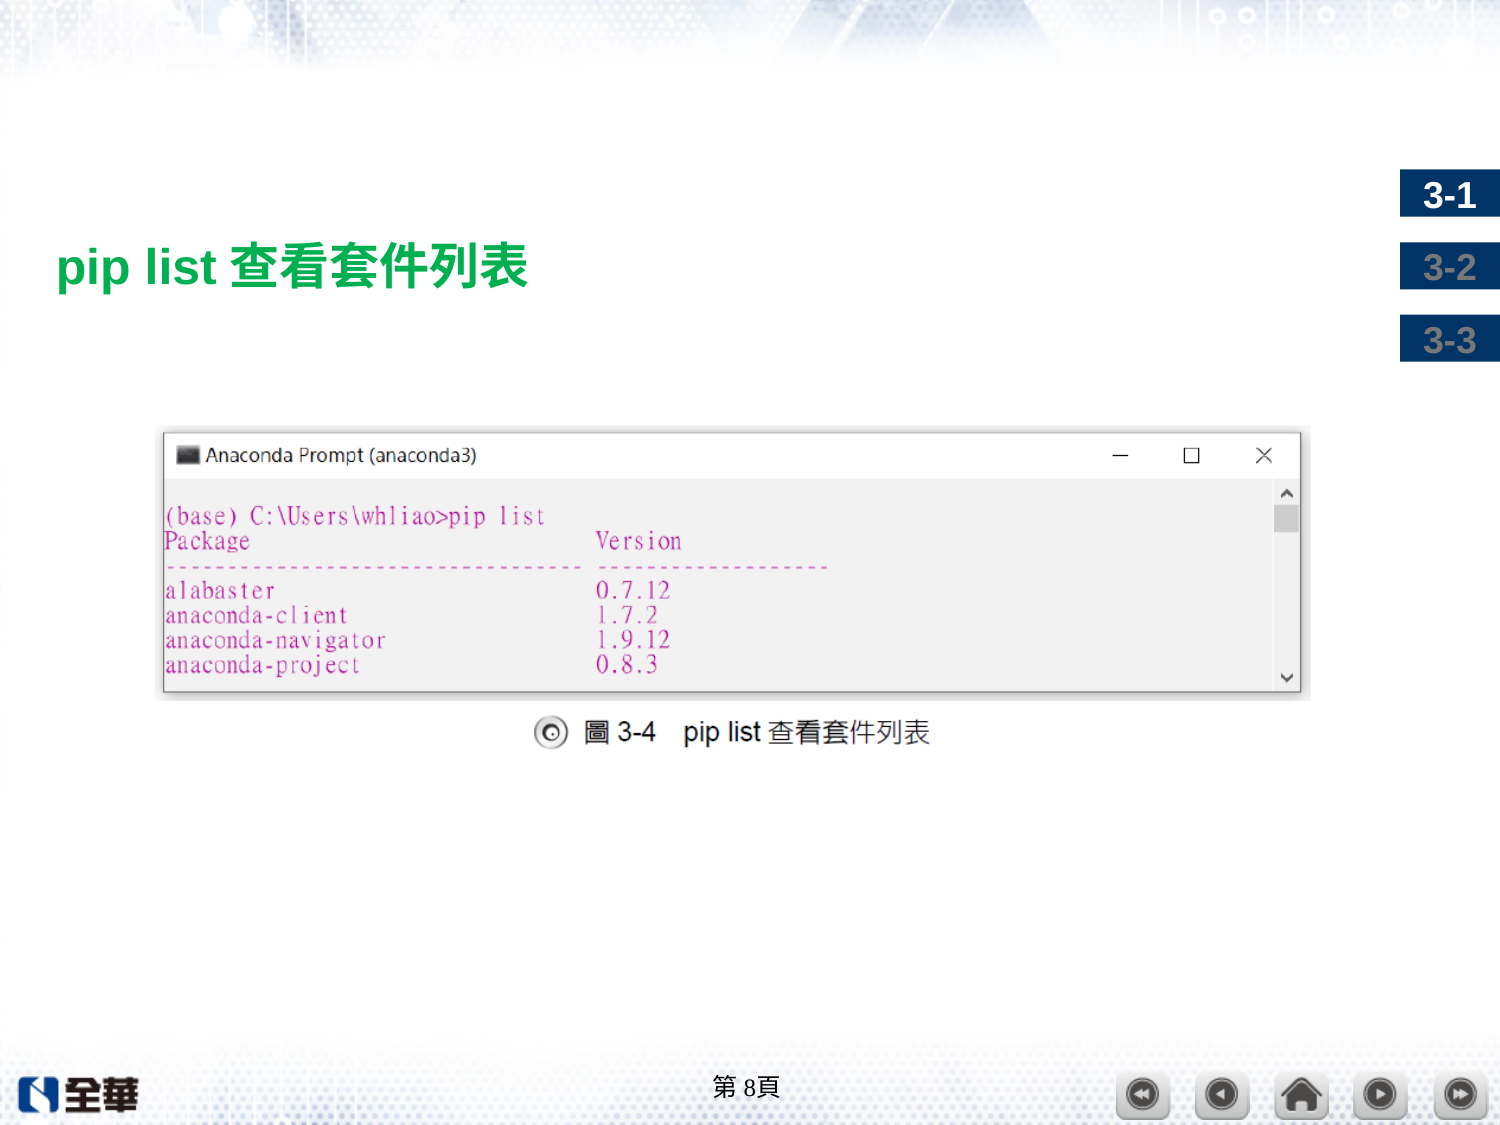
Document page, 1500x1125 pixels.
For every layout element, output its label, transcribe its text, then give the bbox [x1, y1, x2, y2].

picture [0, 0, 1500, 1125]
list pip list查看套件列表 [40, 226, 1397, 1054]
